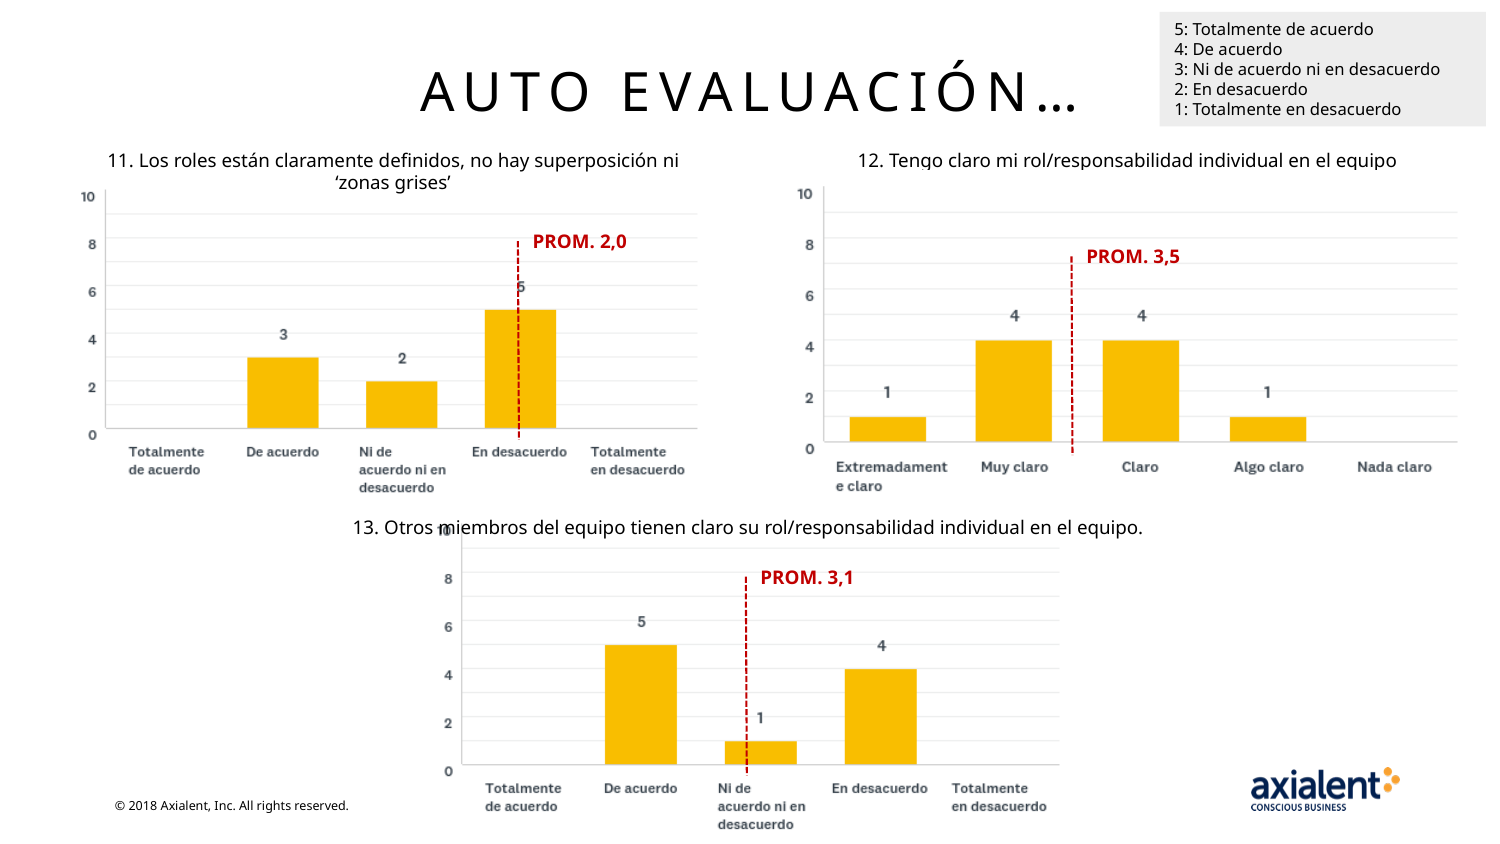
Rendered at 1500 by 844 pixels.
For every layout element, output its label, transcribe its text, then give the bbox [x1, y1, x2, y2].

picture [1251, 767, 1400, 811]
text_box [770, 141, 1481, 509]
title Auto evaluación… [99, 56, 1159, 123]
text_box 5: Totalmente de acuerdo 4: De acuerdo 3: Ni de acuerdo ni en desacuerdo 2: En desacuerdo 1: Totalmente en desacuerdo [1159, 11, 1486, 127]
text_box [315, 508, 1180, 844]
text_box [64, 141, 726, 509]
